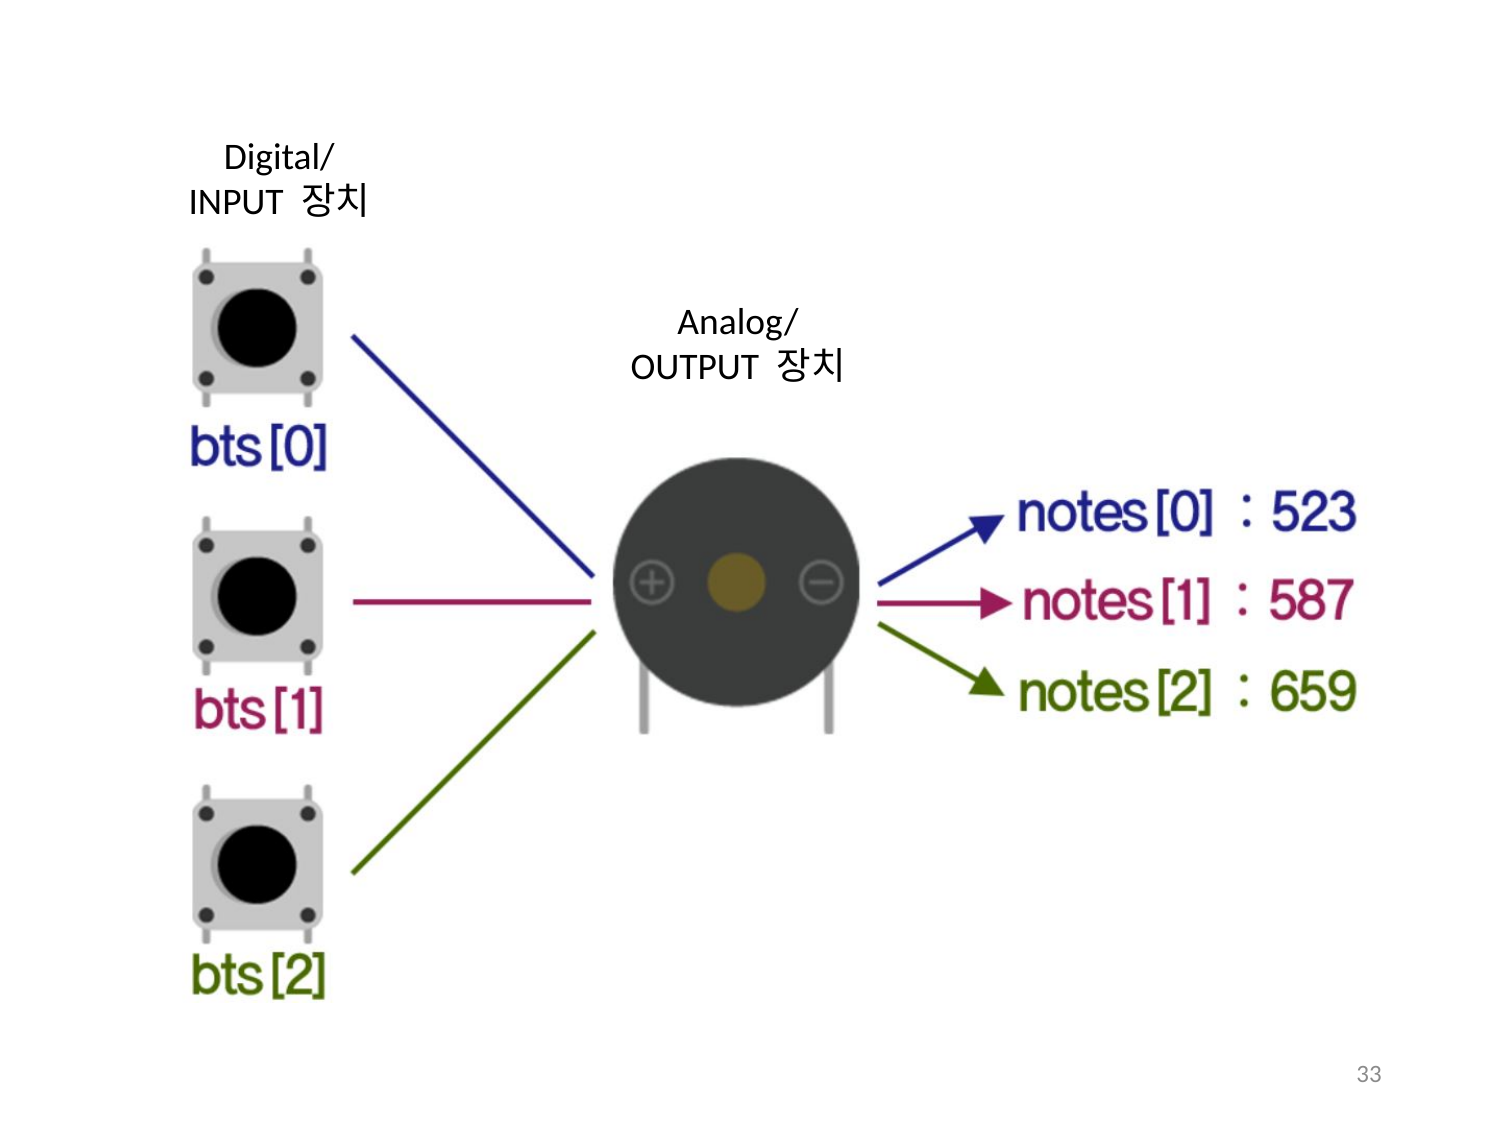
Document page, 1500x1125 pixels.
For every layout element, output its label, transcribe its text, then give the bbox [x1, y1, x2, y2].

slide_number 33 [1059, 1042, 1397, 1103]
text_box Digital/ INPUT 장치 [153, 124, 405, 229]
picture [166, 235, 1392, 1003]
